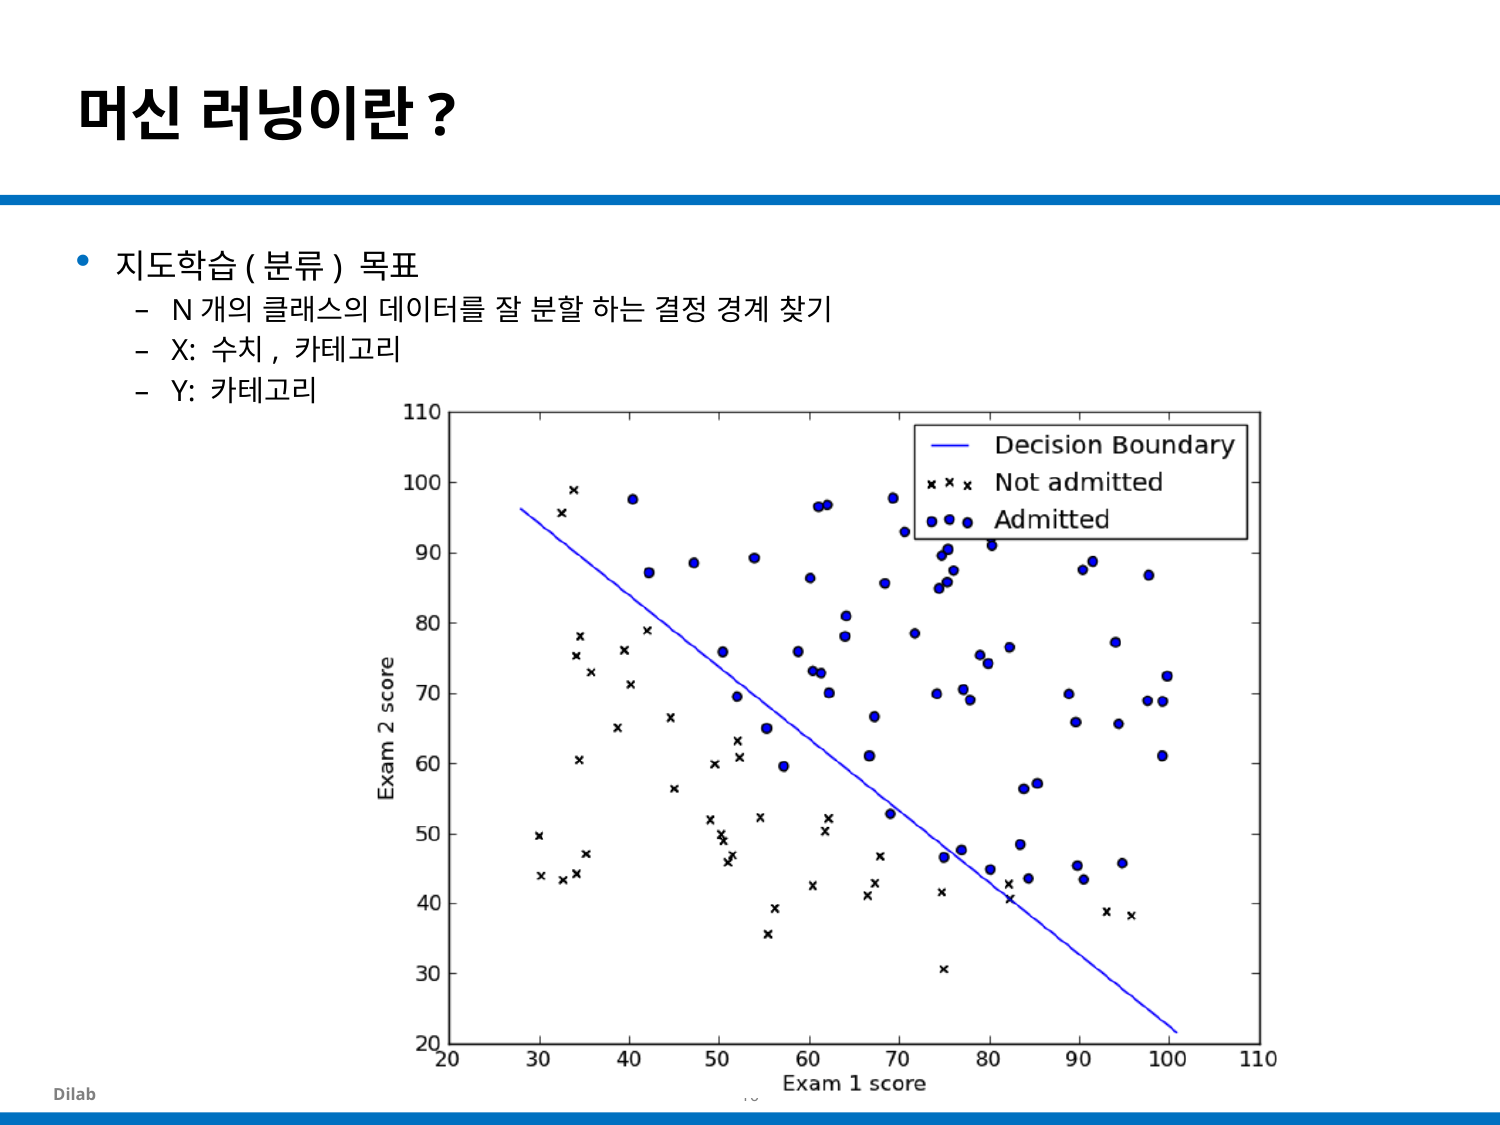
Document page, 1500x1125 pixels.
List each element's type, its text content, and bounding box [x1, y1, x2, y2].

list 지도학습(분류) 목표 N개의 클래스의 데이터를 잘 분할 하는 결정 경계 찾기 X: 수치, 카테고리 Y: 카테고리 [62, 237, 1413, 1075]
picture [362, 387, 1288, 1098]
title 머신 러닝이란? [62, 62, 1413, 163]
